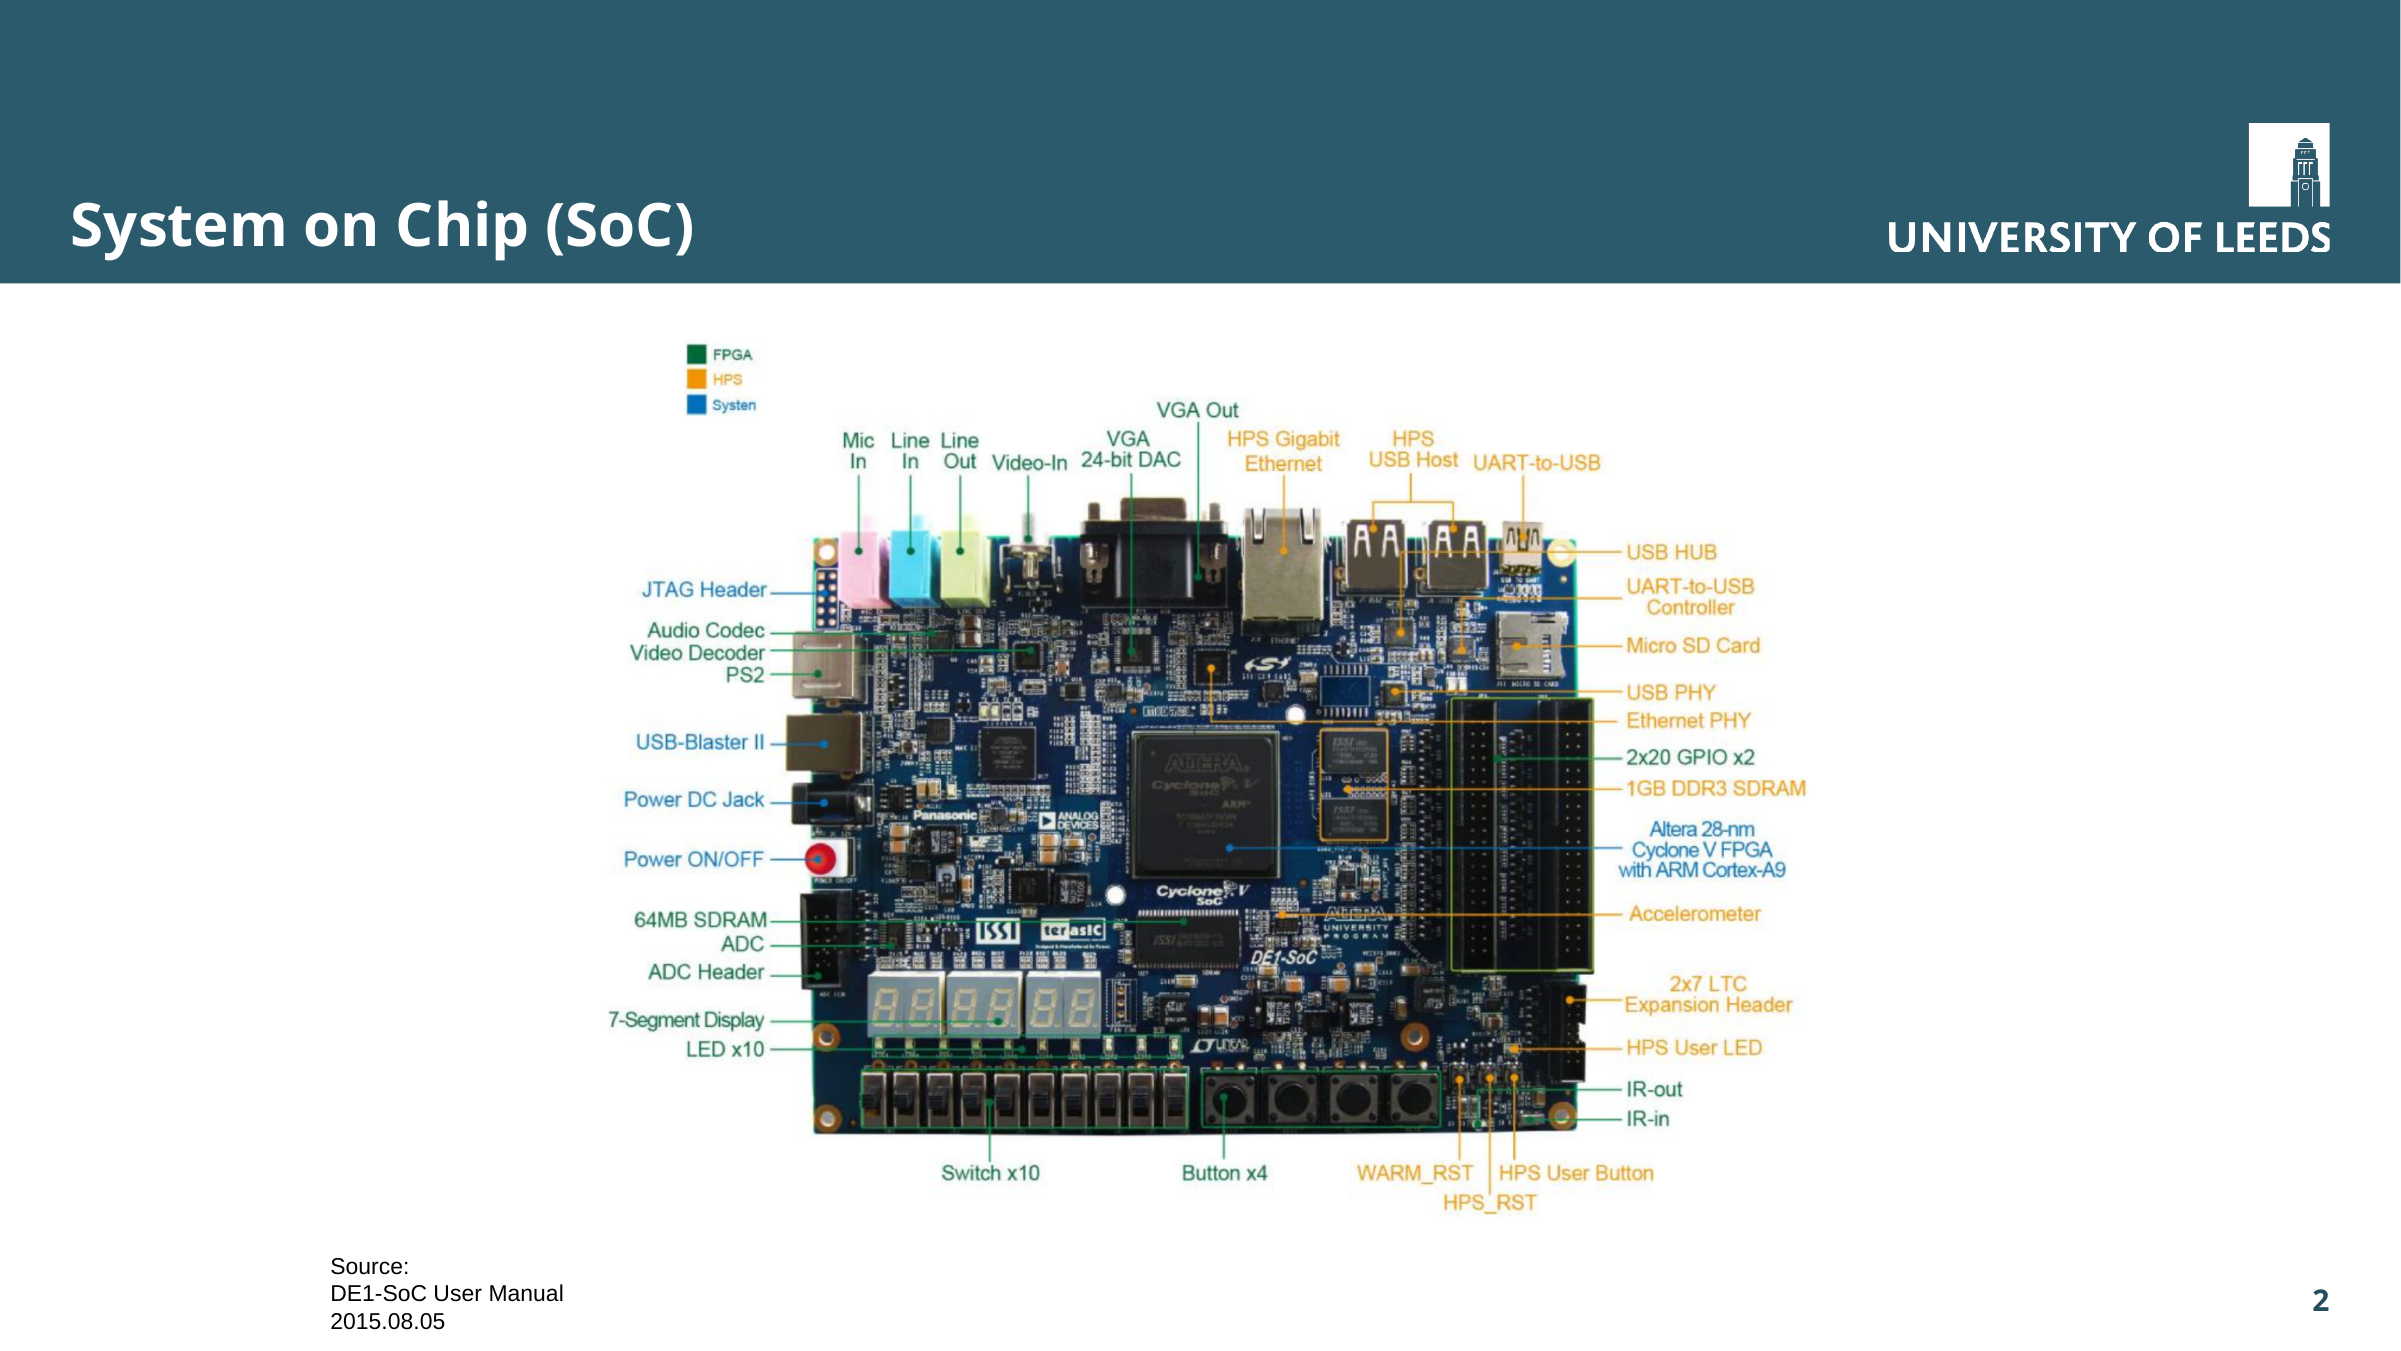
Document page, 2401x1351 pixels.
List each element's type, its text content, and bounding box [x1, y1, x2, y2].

text_box Source: DE1-SoC User Manual 2015.08.05 [315, 1243, 579, 1342]
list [577, 327, 1822, 1230]
title System on Chip (SoC) [70, 81, 1806, 259]
